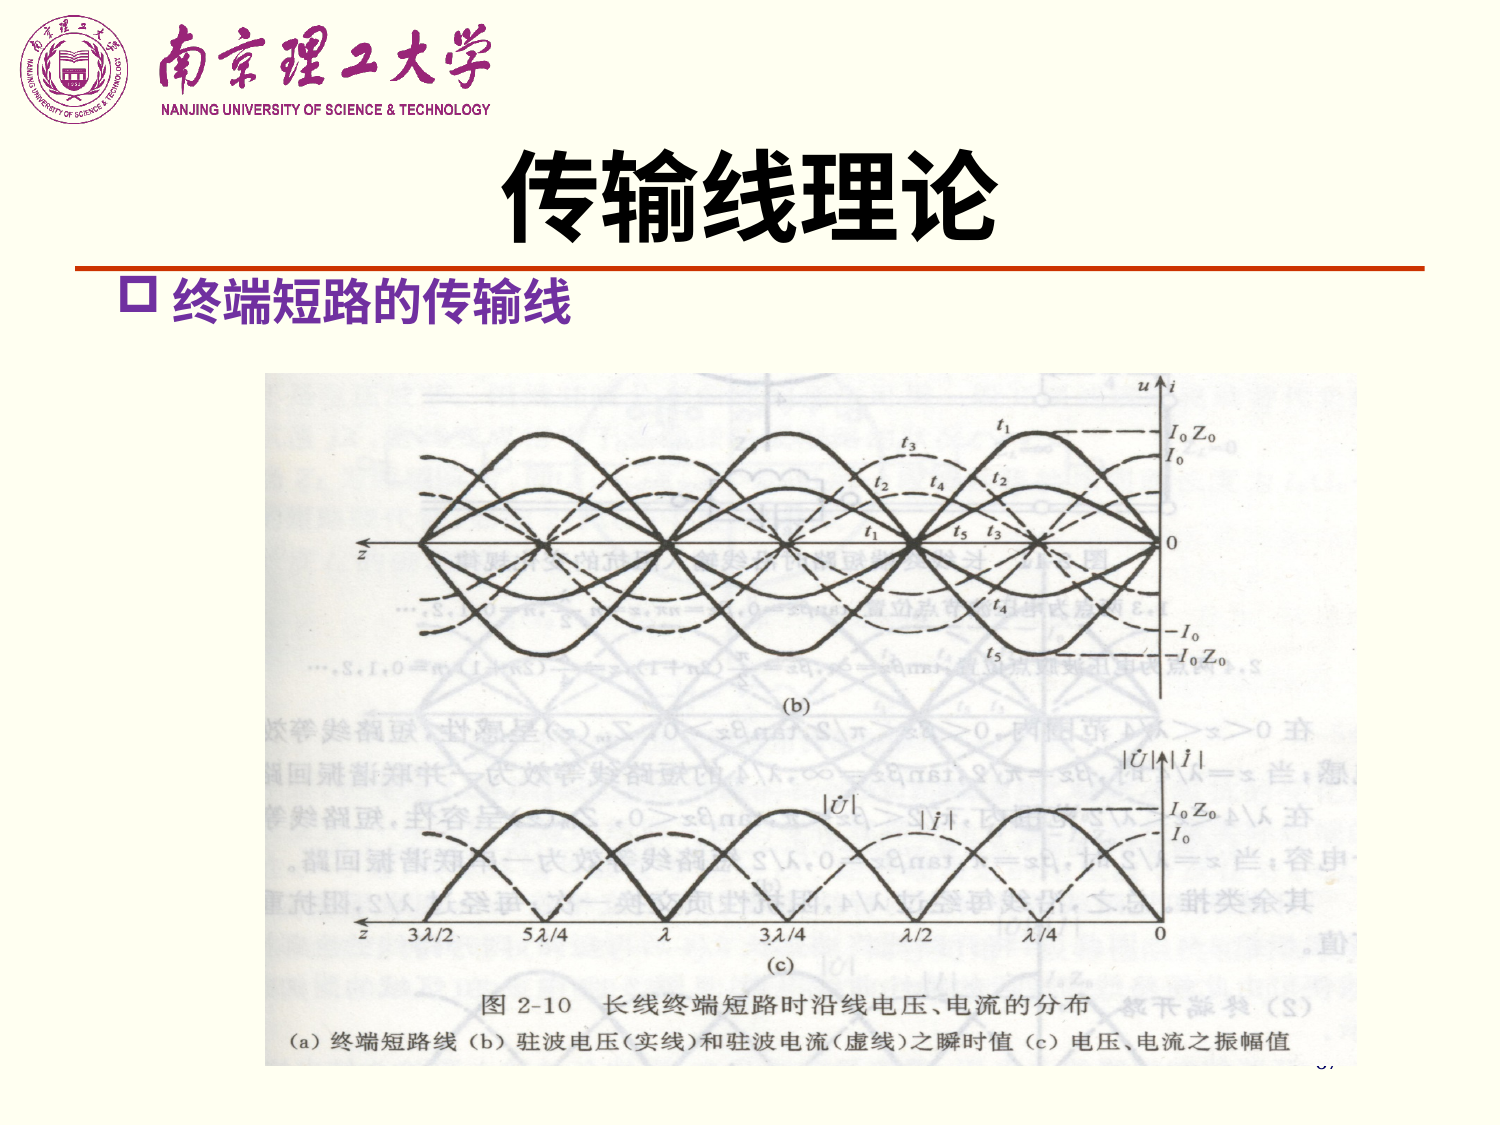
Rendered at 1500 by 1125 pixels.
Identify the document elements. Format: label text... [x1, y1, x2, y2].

title 传输线理论 [143, 125, 1357, 263]
picture [265, 373, 1357, 1066]
text_box 终端短路的传输线 [101, 262, 651, 338]
picture [17, 15, 491, 126]
